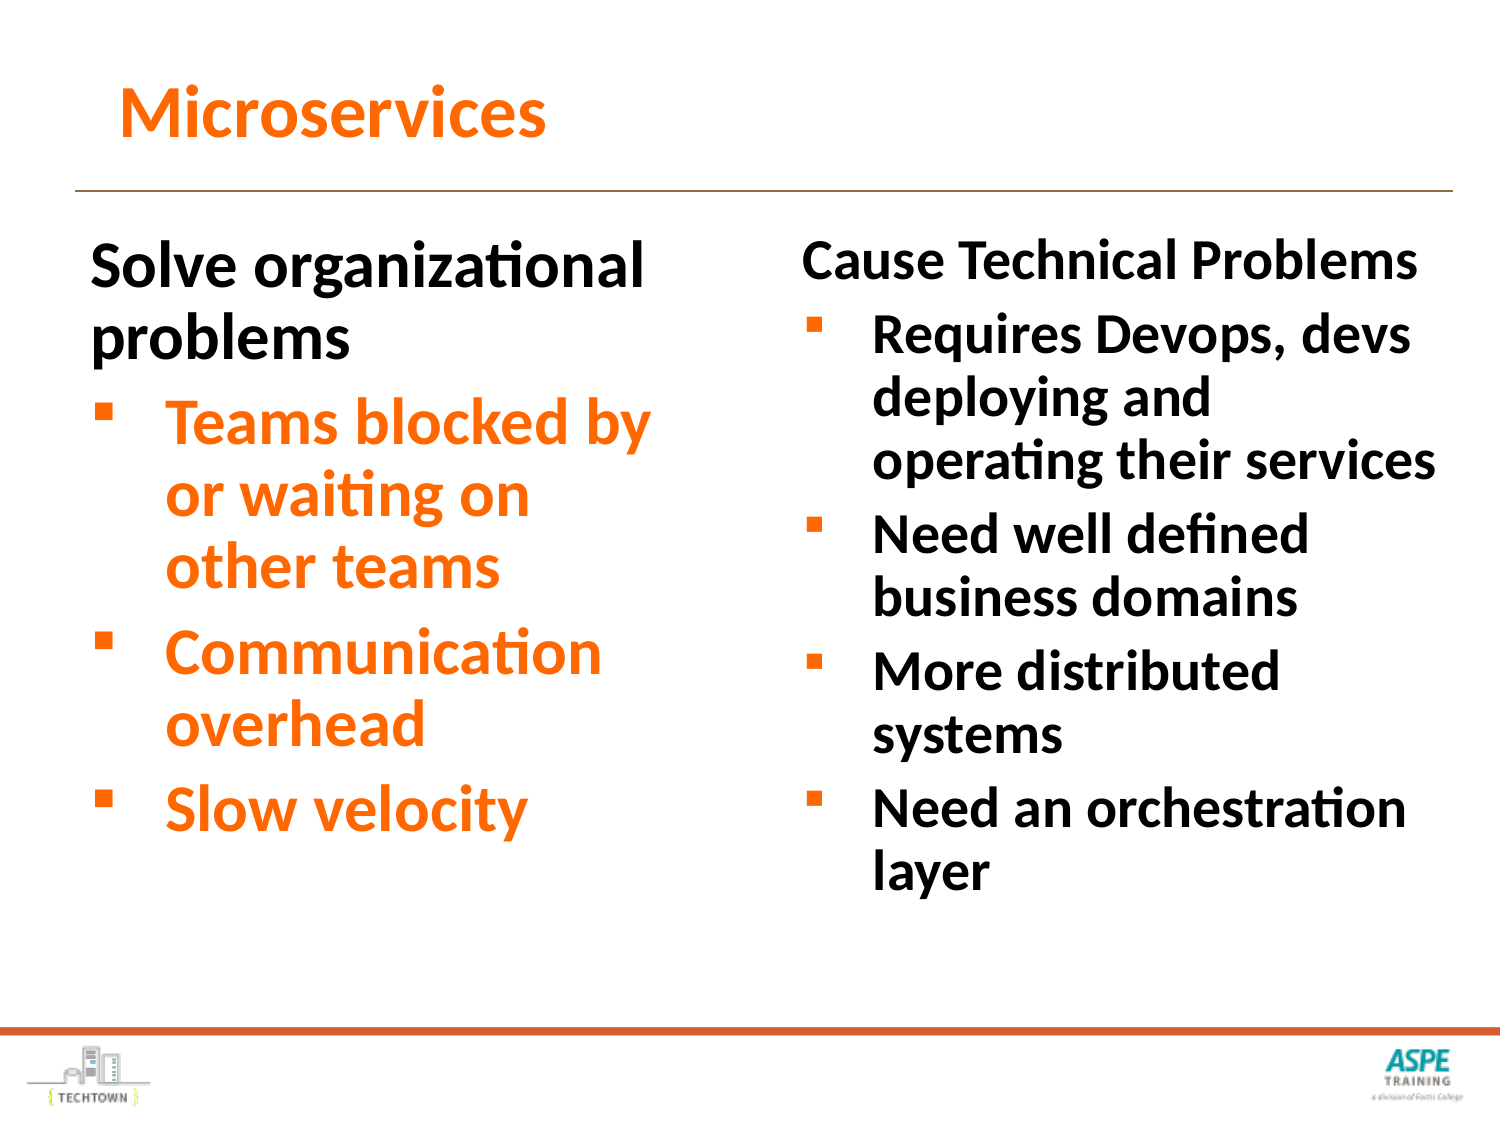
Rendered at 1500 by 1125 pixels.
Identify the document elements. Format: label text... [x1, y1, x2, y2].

list Solve organizational problems Teams blocked by or waiting on other teams Communication overhead Slow velocity [75, 222, 713, 1005]
title Microservices [103, 4, 1397, 223]
list Cause Technical Problems Requires Devops, devs deploying and operating their services Need well defined business domains More distributed systems Need an orchestration layer [787, 222, 1454, 1005]
